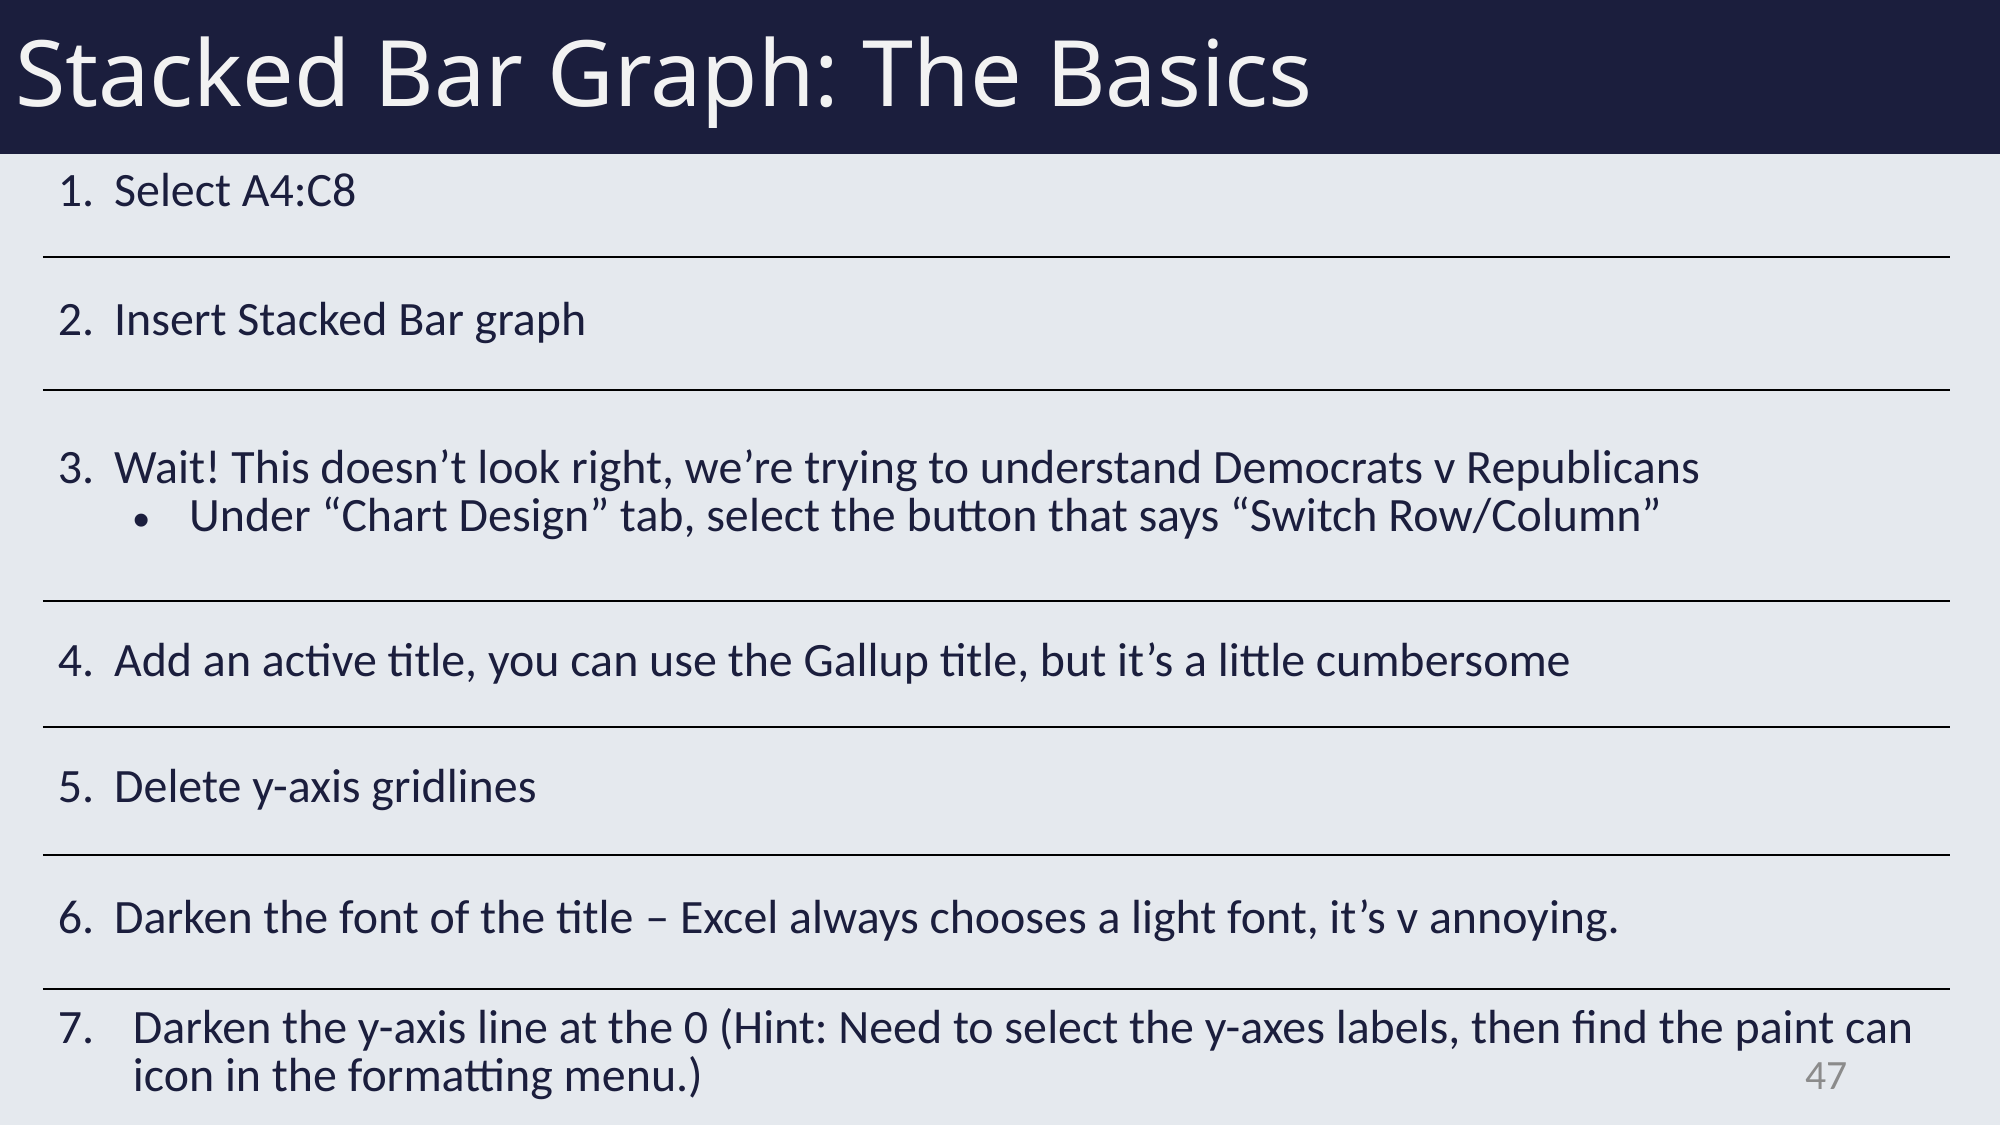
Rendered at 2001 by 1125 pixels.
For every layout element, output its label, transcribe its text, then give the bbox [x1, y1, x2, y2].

slide_number 47 [1412, 1042, 1863, 1103]
table_header Select A4:C8 [43, 132, 1950, 256]
table_cell Add an active title, you can use the Gallup title, but it’s a little cumbersome [43, 602, 1950, 726]
table_cell Delete y-axis gridlines [43, 728, 1950, 854]
title Stacked Bar Graph: The Basics [0, 0, 1725, 186]
table_cell Darken the font of the title – Excel always chooses a light font, it’s v annoying. [43, 856, 1950, 988]
text_box [0, 155, 2000, 1125]
table_cell Insert Stacked Bar graph [43, 258, 1950, 389]
table_cell Wait! This doesn’t look right, we’re trying to understand Democrats v Republicans Under “Chart Design” tab, select the button that says “Switch Row/Column” [43, 391, 1950, 600]
table_cell Darken the y-axis line at the 0 (Hint: Need to select the y-axes labels, then find the paint can icon in the formatting menu.) [43, 990, 1950, 1122]
text_box [1725, 0, 2000, 155]
